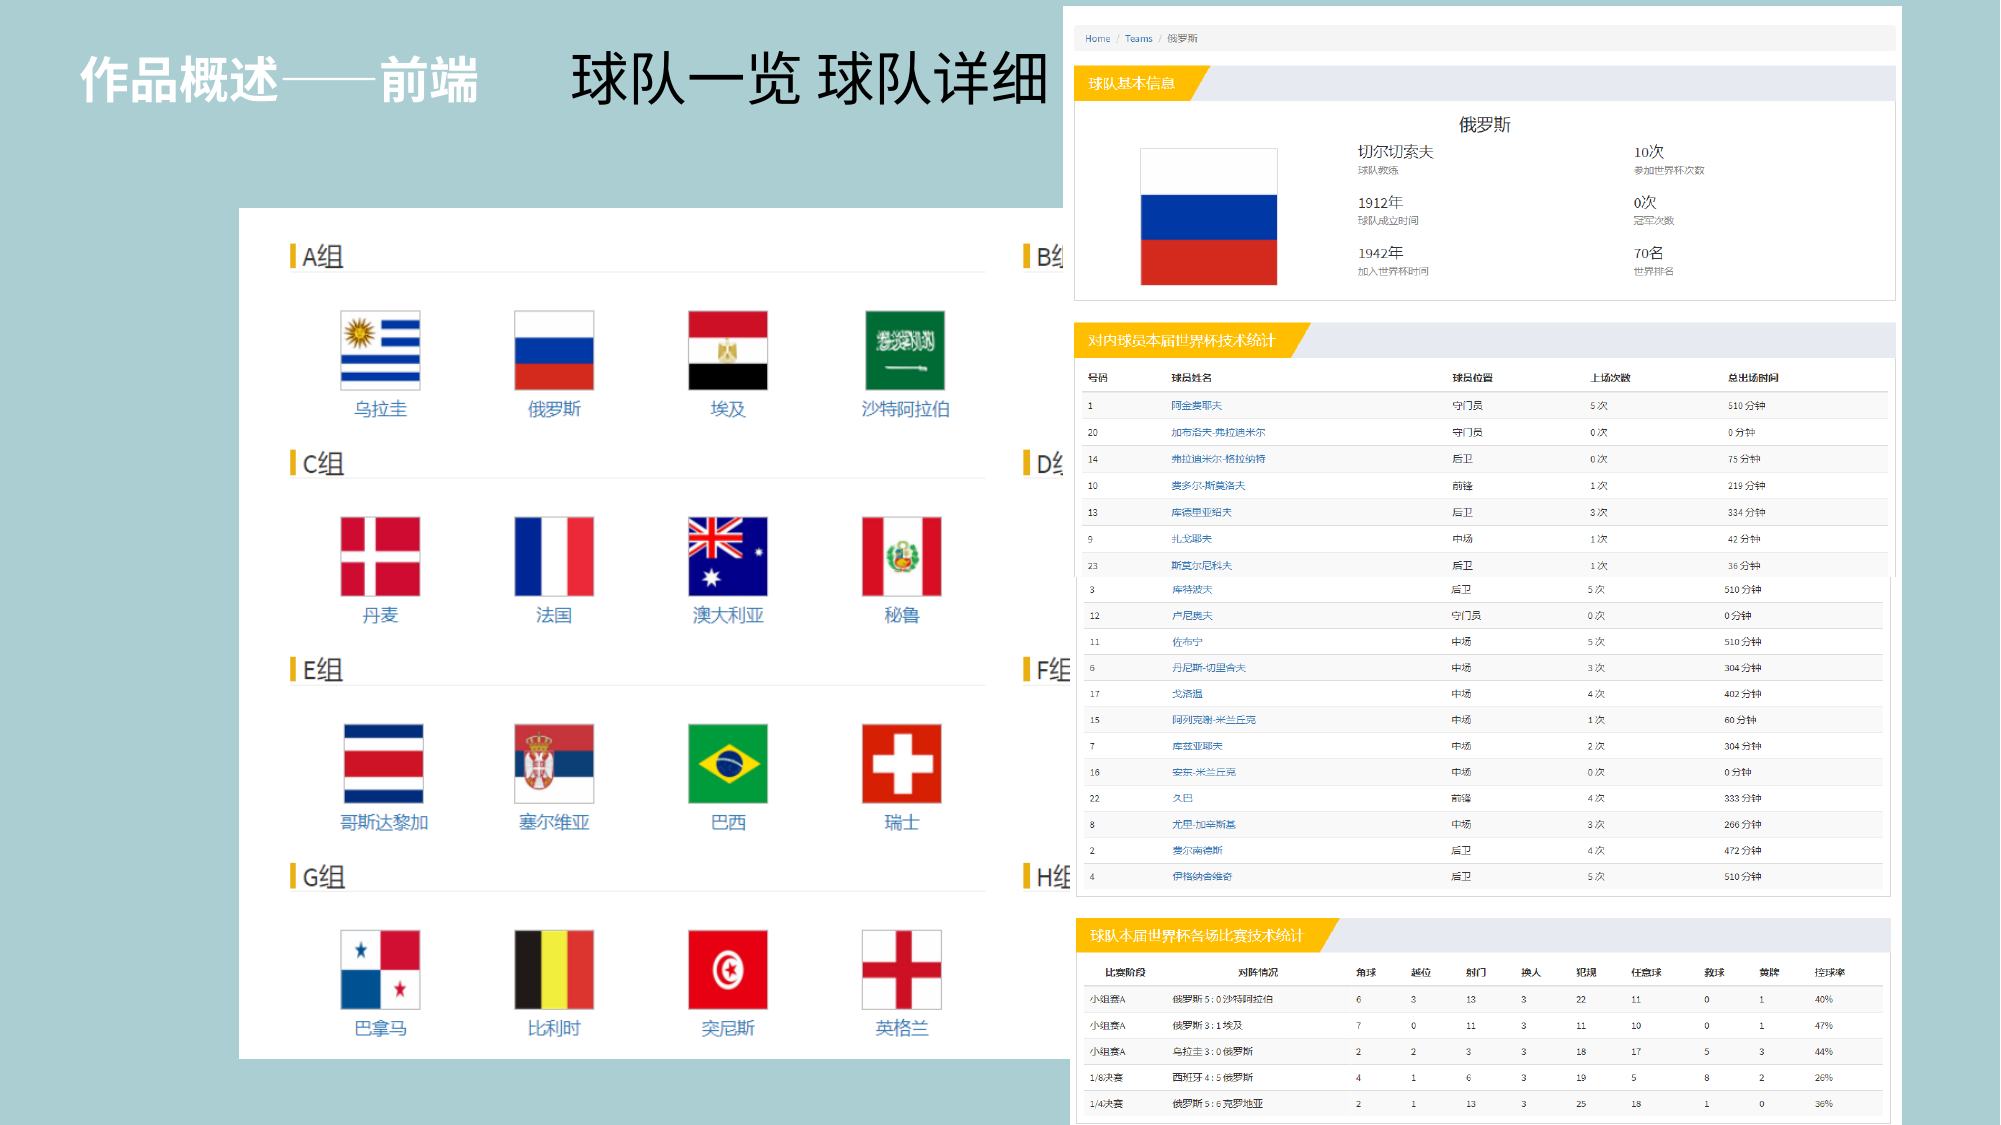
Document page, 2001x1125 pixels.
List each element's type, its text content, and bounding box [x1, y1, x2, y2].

picture [239, 208, 1063, 1059]
text_box 球队一览 球队详细 [466, 34, 1063, 120]
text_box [1063, 6, 1902, 1125]
list 作品概述——前端 [64, 38, 984, 127]
